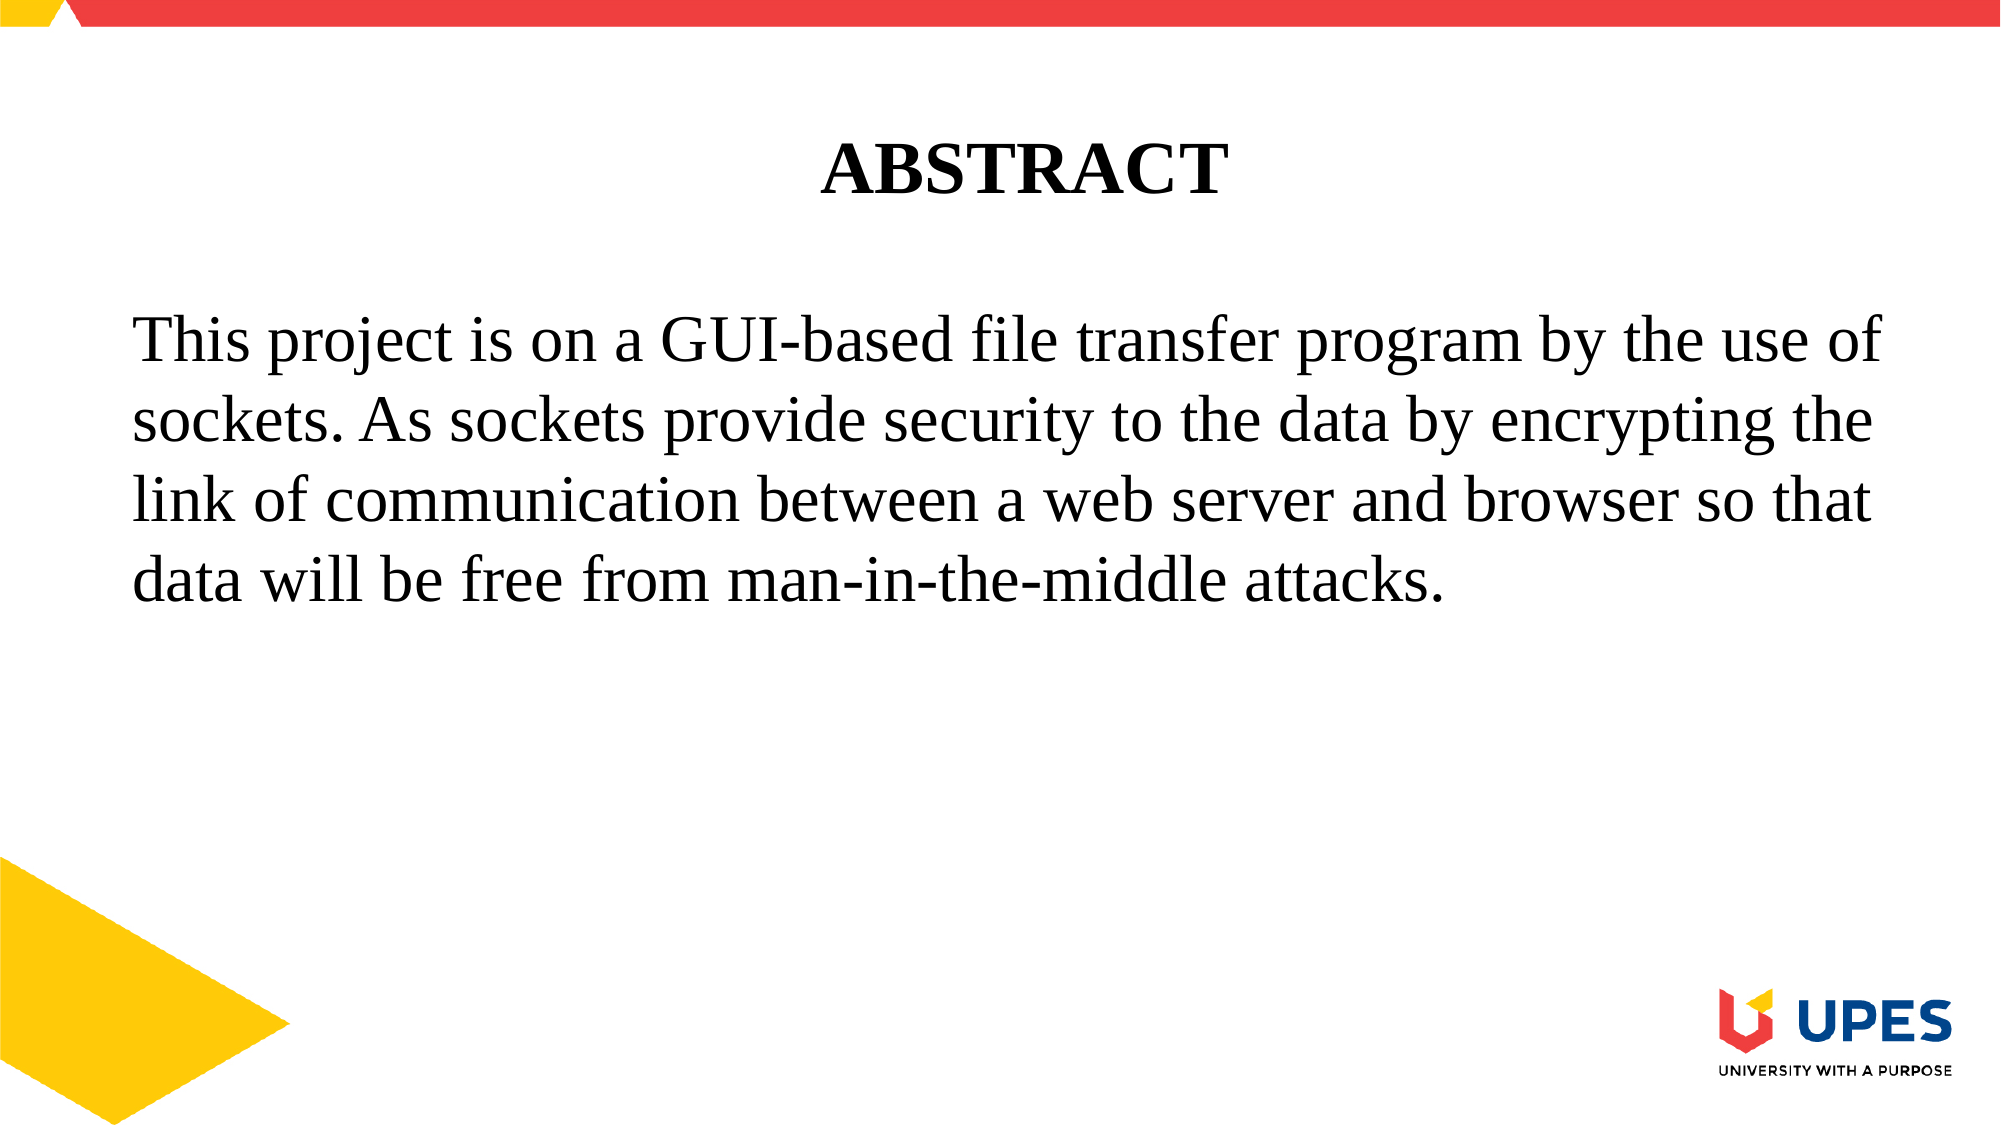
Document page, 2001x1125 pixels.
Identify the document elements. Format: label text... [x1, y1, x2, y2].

picture [0, 0, 2001, 1125]
title ABSTRACT [124, 69, 1926, 259]
list This project is on a GUI-based file transfer program by the use of sockets. As sockets provide security to the data by encrypting the link of communication between a web server and browser so that data will be free from man-in-the-middle attacks. [124, 286, 1926, 1031]
